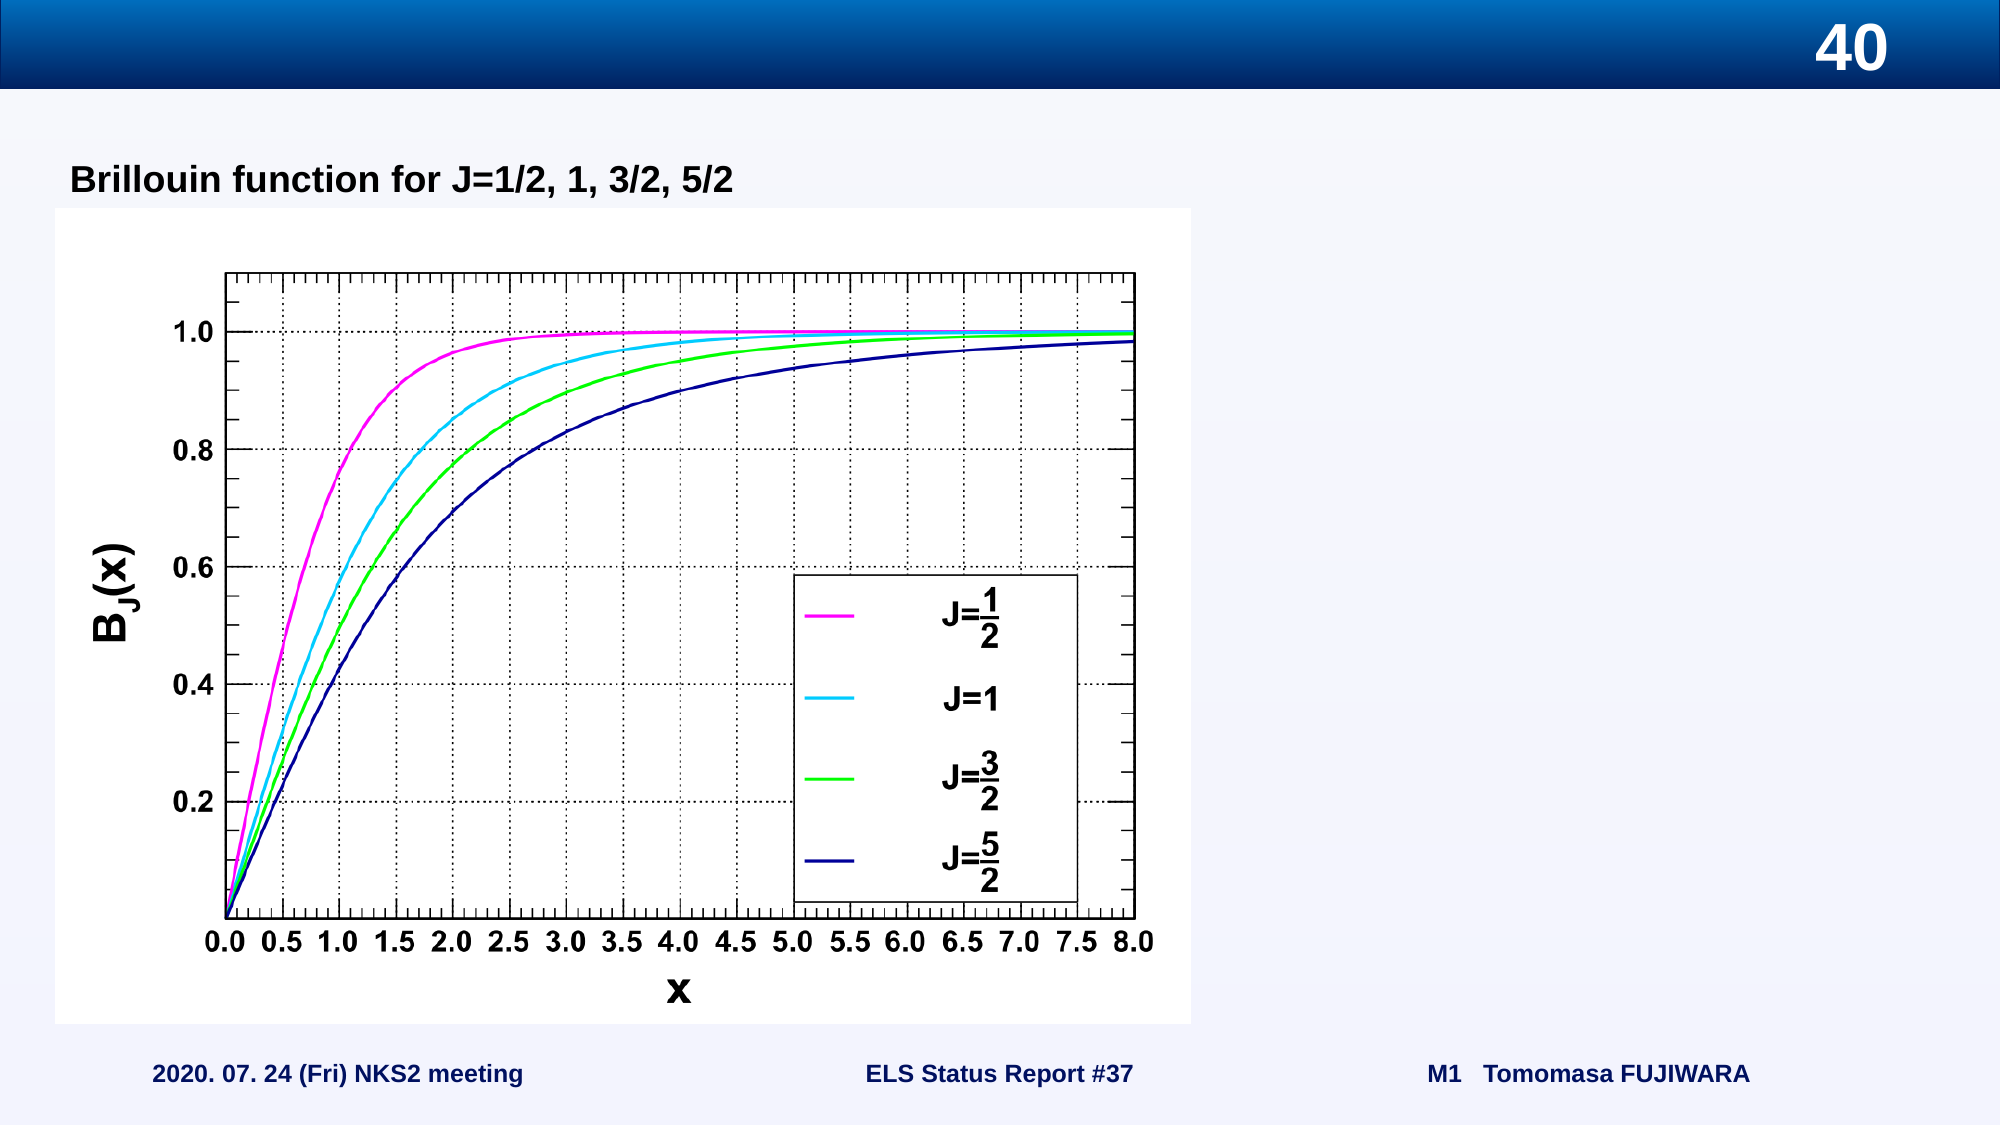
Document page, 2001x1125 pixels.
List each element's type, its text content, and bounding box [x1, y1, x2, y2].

footer ELS Status Report #37 [662, 1042, 1338, 1103]
picture [55, 208, 1191, 1024]
text_box Brillouin function for J=1/2, 1, 3/2, 5/2 [55, 147, 782, 208]
slide_number 2020. 07. 24 (Fri) NKS2 meeting [137, 1042, 588, 1103]
